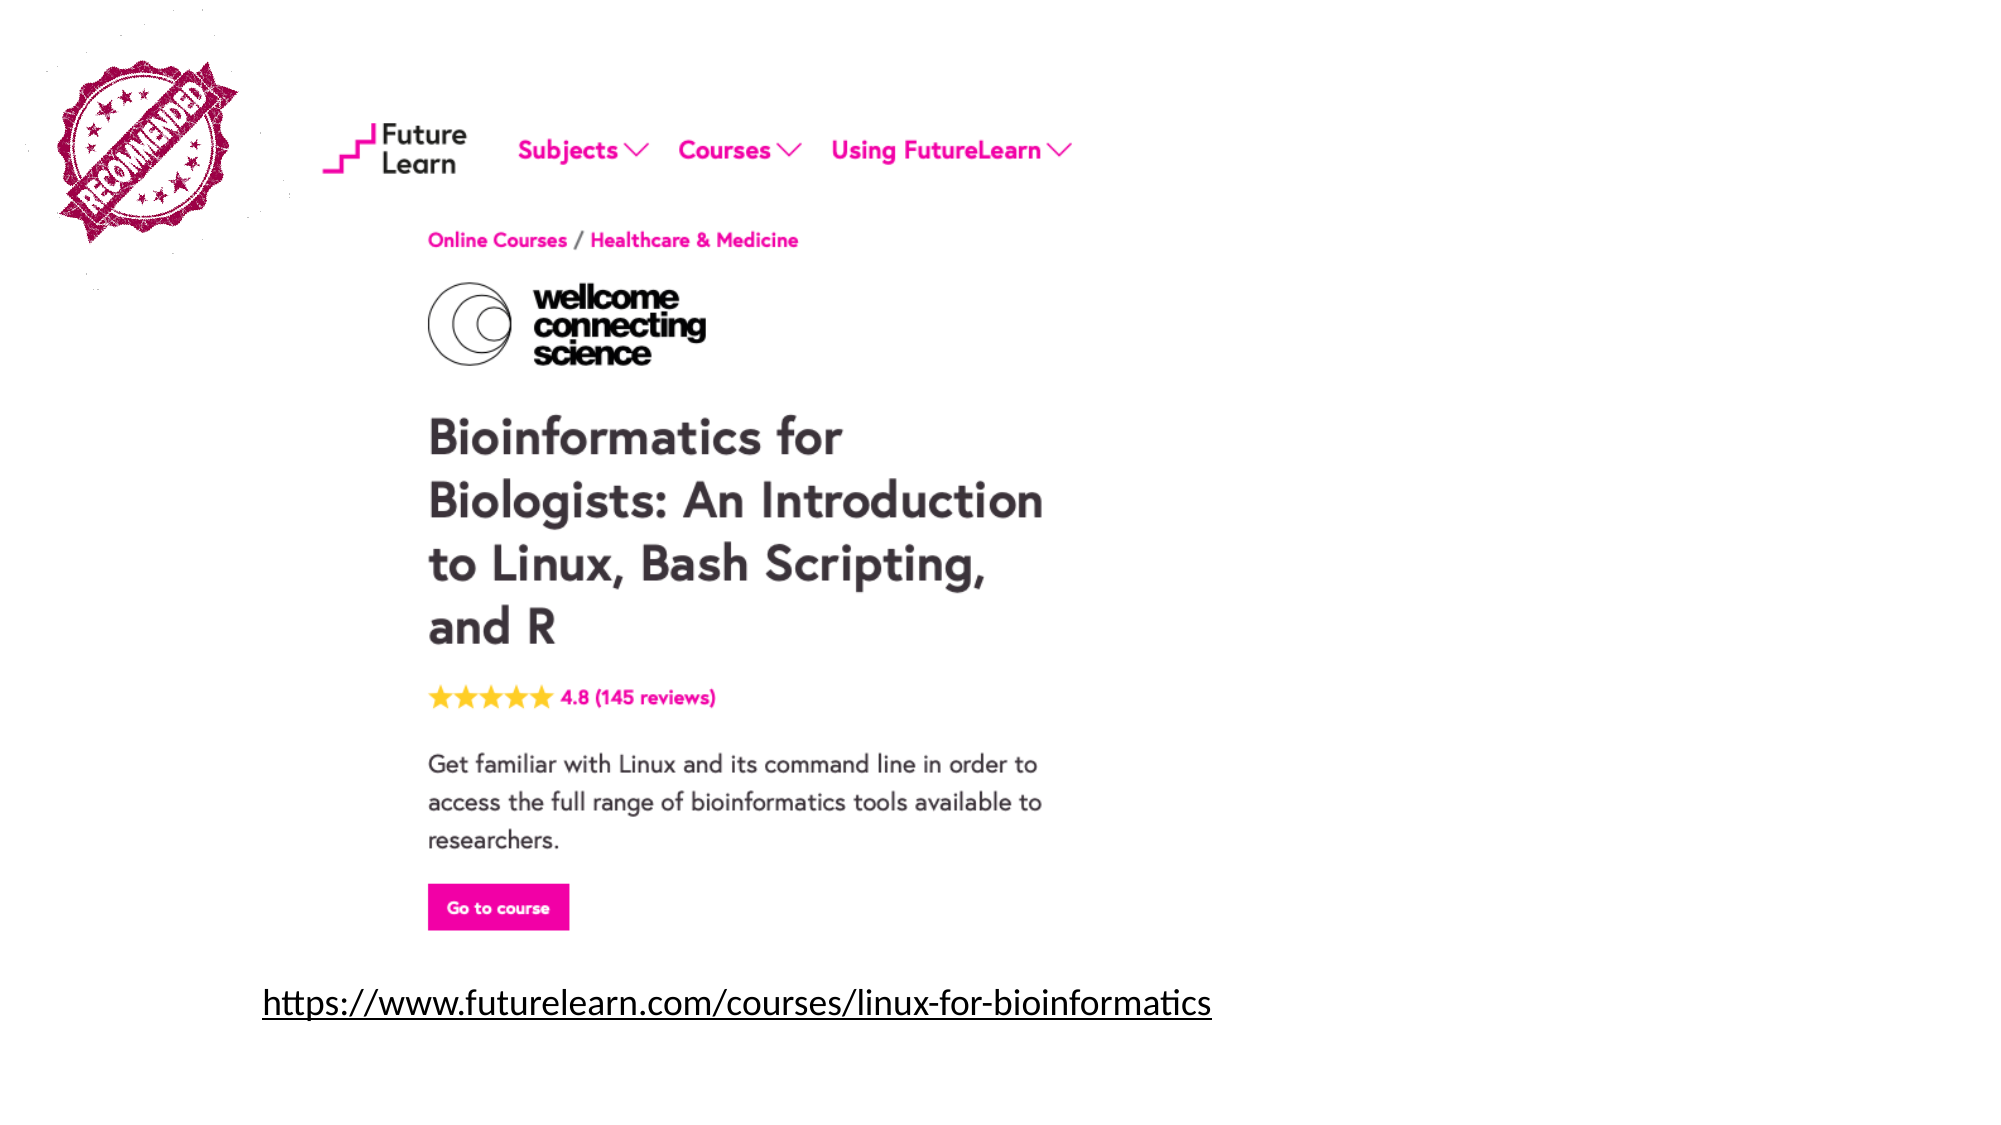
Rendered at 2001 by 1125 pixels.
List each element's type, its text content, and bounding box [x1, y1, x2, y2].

text_box https://www.futurelearn.com/courses/linux-for-bioinformatics [247, 970, 1236, 1031]
picture [307, 93, 1101, 942]
picture [0, 0, 290, 290]
